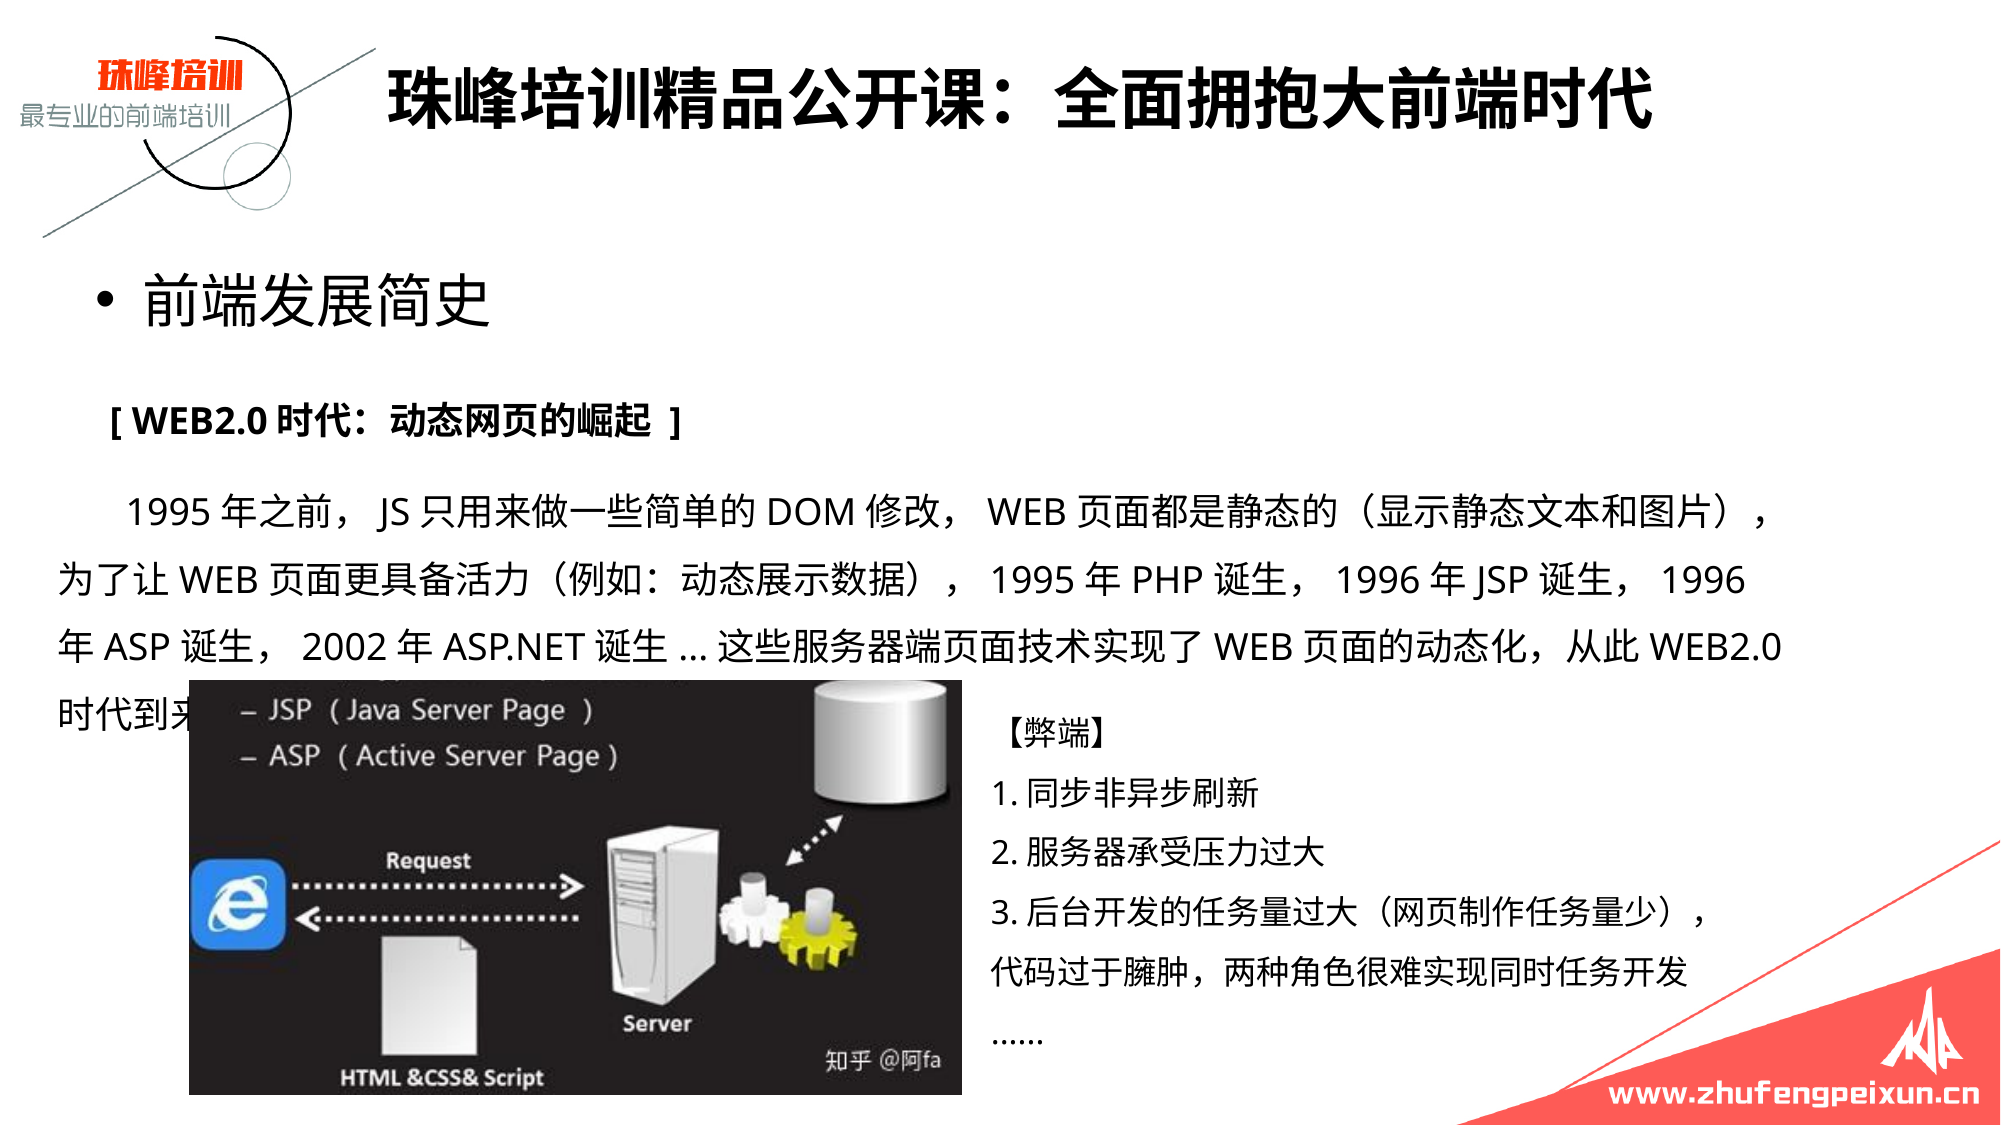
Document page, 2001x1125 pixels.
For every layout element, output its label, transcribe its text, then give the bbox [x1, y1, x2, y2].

text_box 珠峰培训精品公开课：全面拥抱大前端时代 [371, 9, 1713, 144]
picture [188, 680, 962, 1095]
list 前端发展简史 [ WEB2.0时代：动态网页的崛起 ] 1995年之前，JS只用来做一些简单的DOM修改，WEB页面都是静态的（显示静态文本和图片），为了让WEB页面更具备活力（例如：动态展示数据），1995年PHP诞生，1996年JSP诞生，1996年ASP诞生，2002年ASP.NET诞生...这些服务器端页面技术实现了WEB页面的动态化，从此WEB2.0时代到来。 [42, 221, 1804, 1095]
text_box 【弊端】 1.同步非异步刷新 2.服务器承受压力过大 3.后台开发的任务量过大（网页制作任务量少），代码过于臃肿，两种角色很难实现同时任务开发 ...... [976, 684, 1754, 1059]
picture [18, 36, 376, 238]
picture [1437, 796, 2001, 1125]
